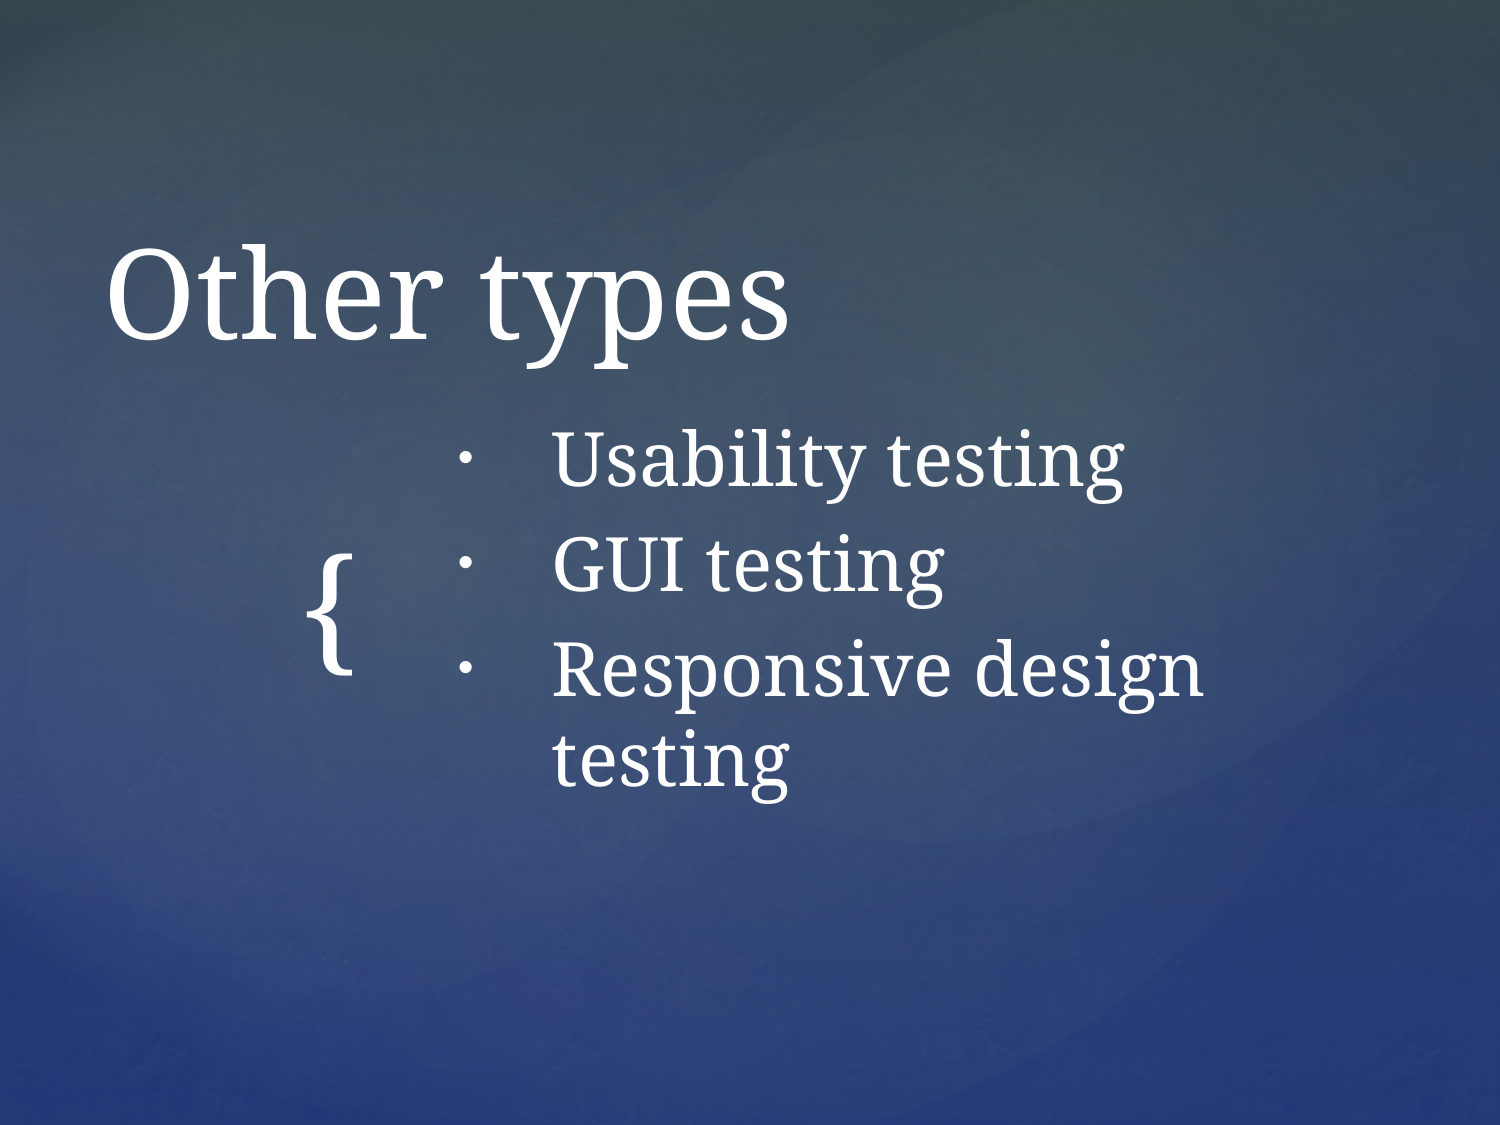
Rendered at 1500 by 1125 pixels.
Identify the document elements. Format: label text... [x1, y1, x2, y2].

title Other types [88, 19, 1326, 373]
subtitle Usability testing GUI testing Responsive design testing [442, 550, 1456, 664]
